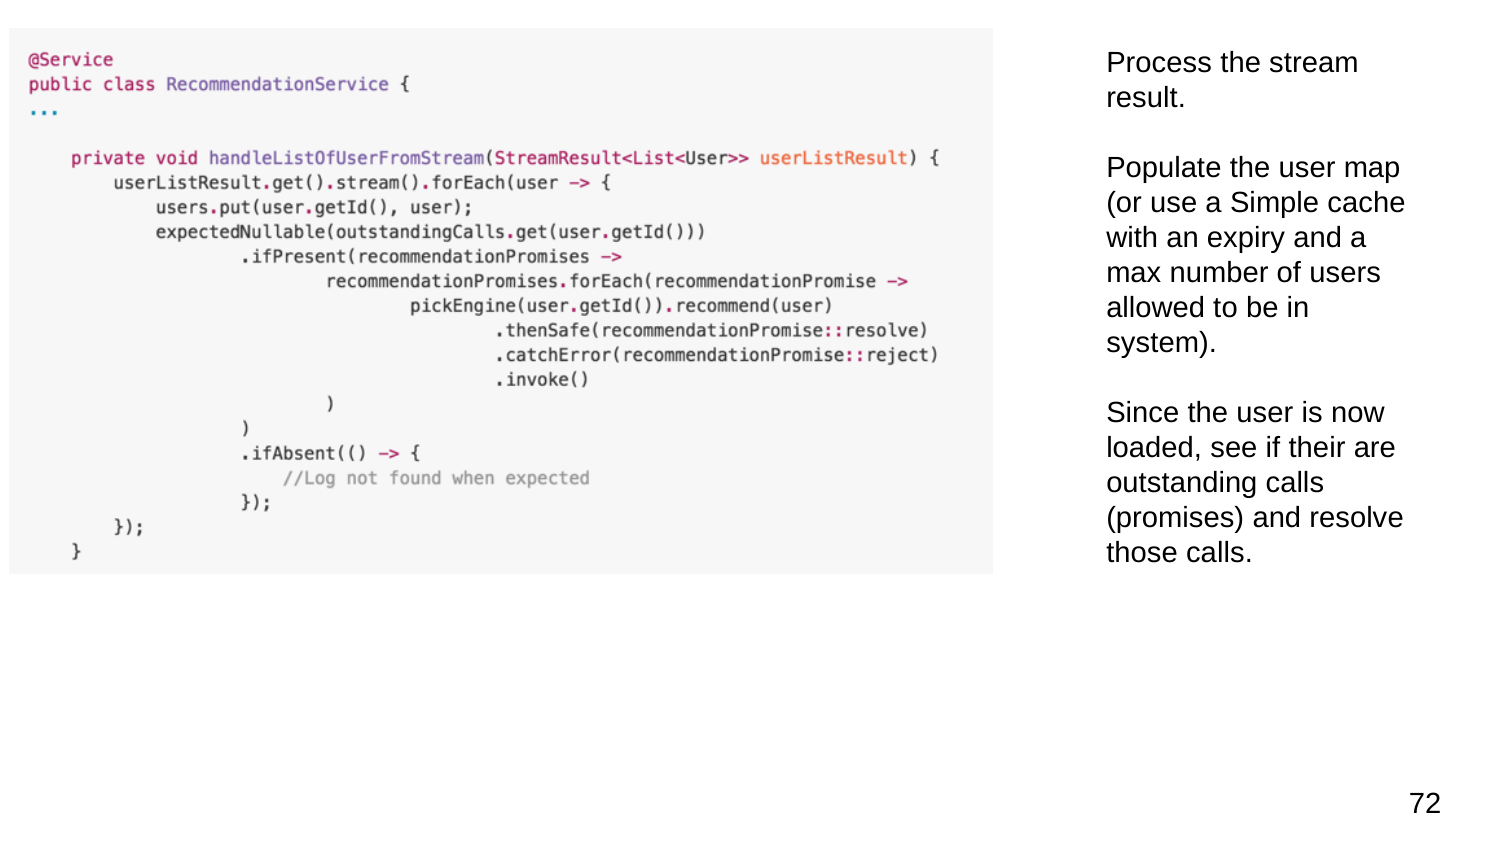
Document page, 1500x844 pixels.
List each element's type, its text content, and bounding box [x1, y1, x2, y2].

picture [9, 28, 994, 574]
text_box Process the stream result. Populate the user map (or use a Simple cache with an expiry and a max number of users allowed to be in system). Since the user is now loaded, see if their are outstanding calls (promises) and resolve those calls. [1091, 28, 1434, 844]
slide_number ‹#› [1394, 769, 1484, 834]
